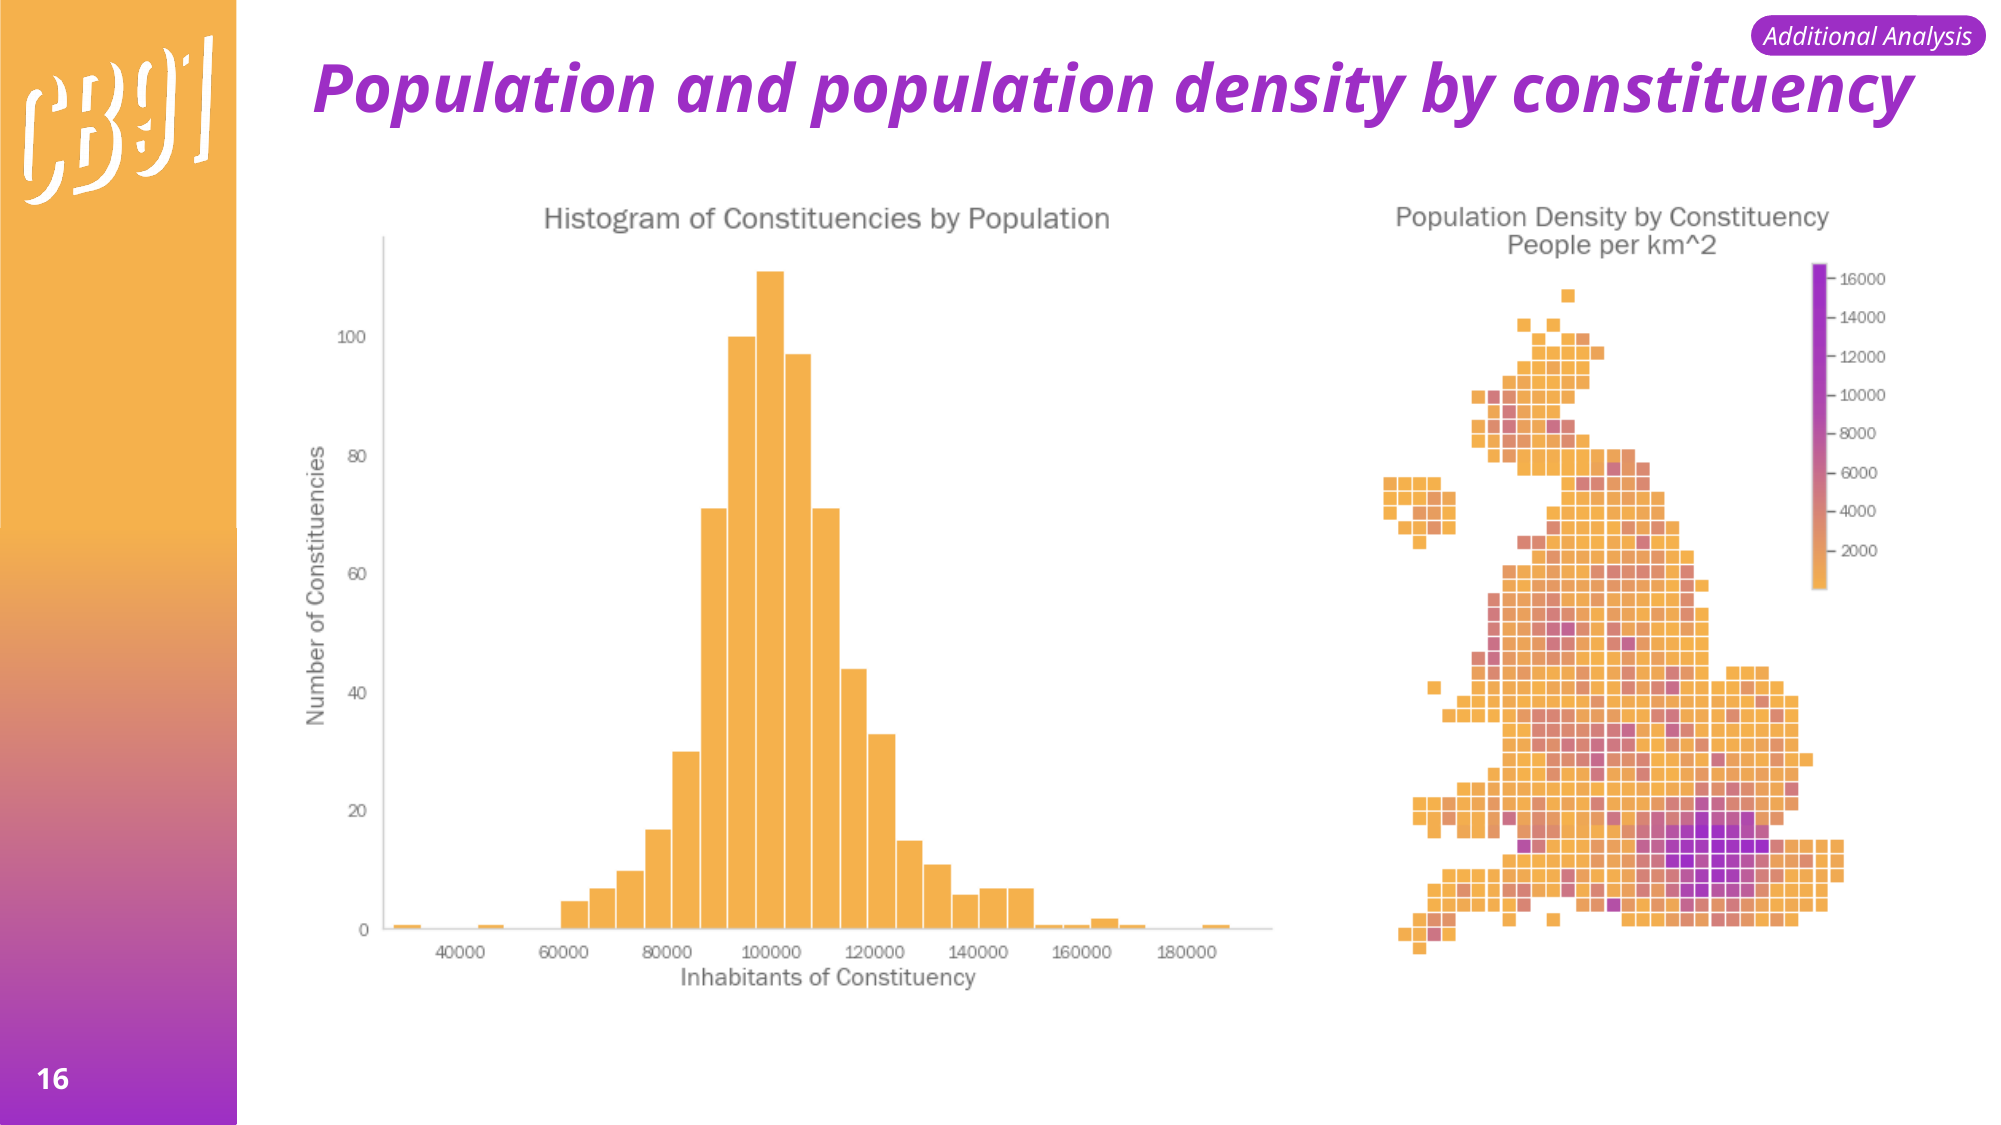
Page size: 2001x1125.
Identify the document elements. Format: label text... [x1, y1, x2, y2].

picture [9, 10, 228, 229]
picture [297, 197, 1292, 1000]
slide_number 15 [10, 1052, 95, 1113]
picture [1347, 197, 1897, 1000]
title Population and population density by constituency [297, 47, 1940, 136]
text_box Additional Analysis [1748, 13, 1989, 58]
